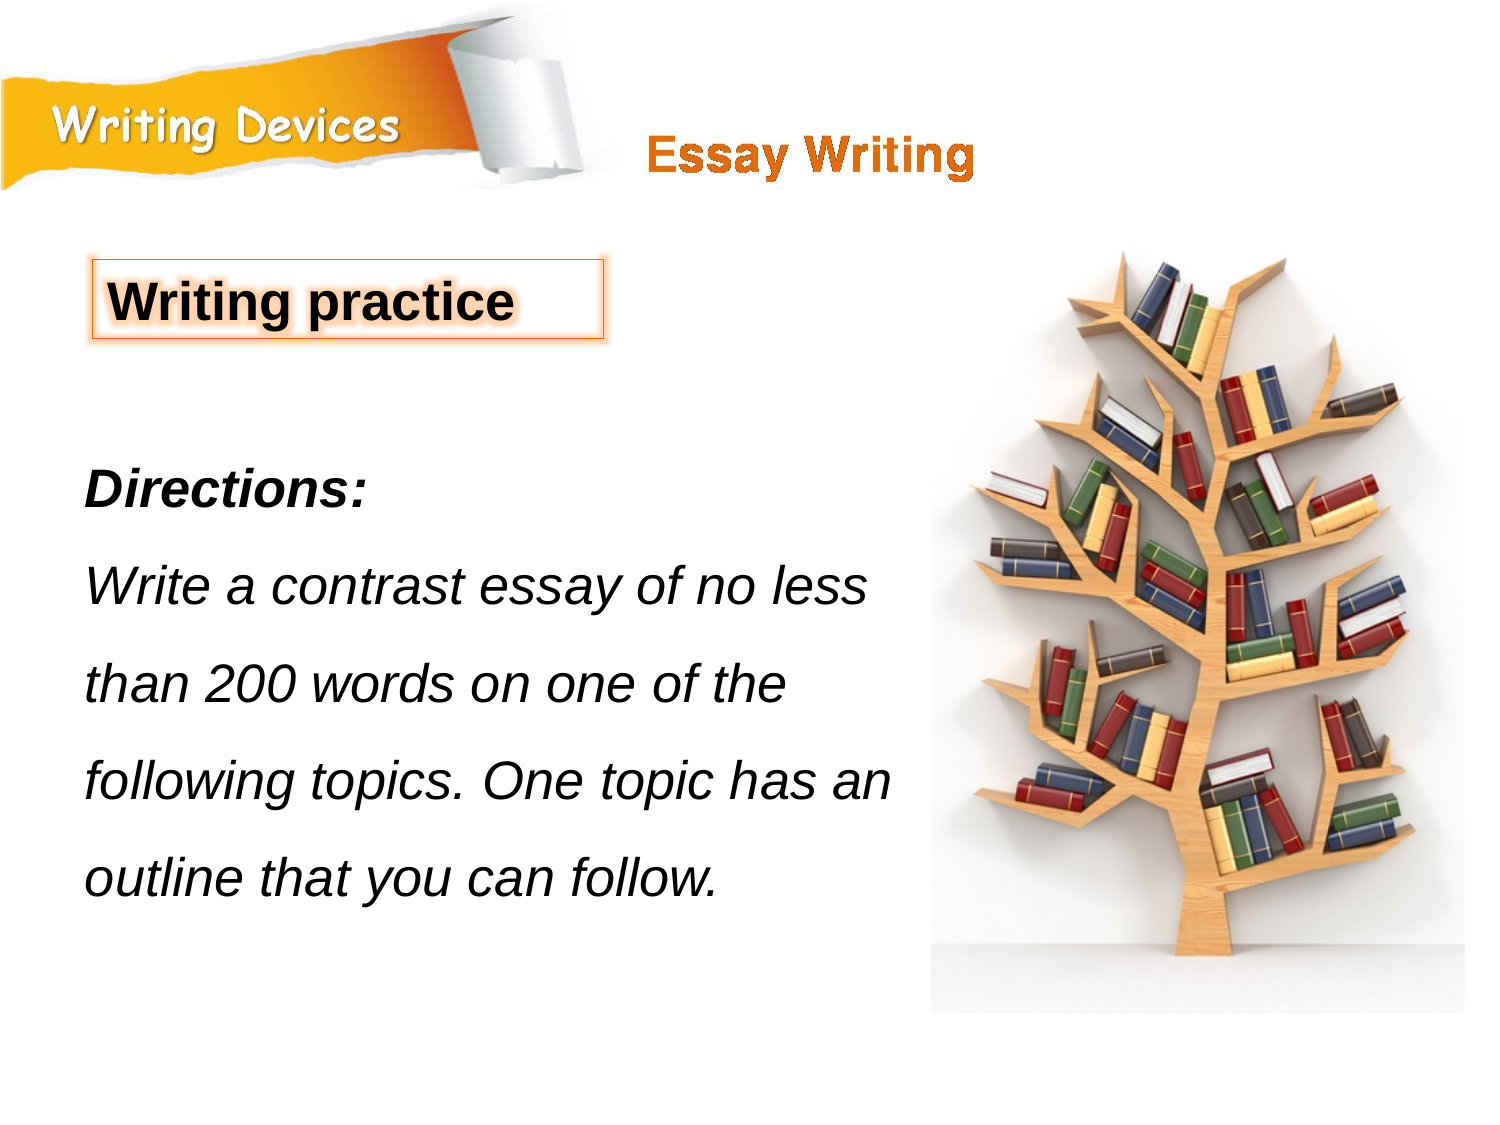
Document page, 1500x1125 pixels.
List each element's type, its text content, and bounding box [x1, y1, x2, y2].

text_box Writing practice [92, 259, 604, 339]
picture [0, 0, 1199, 192]
picture [930, 213, 1465, 1015]
text_box Directions: Write a contrast essay of no less than 200 words on one of the following topics. One topic has an outline that you can follow. [70, 413, 925, 915]
